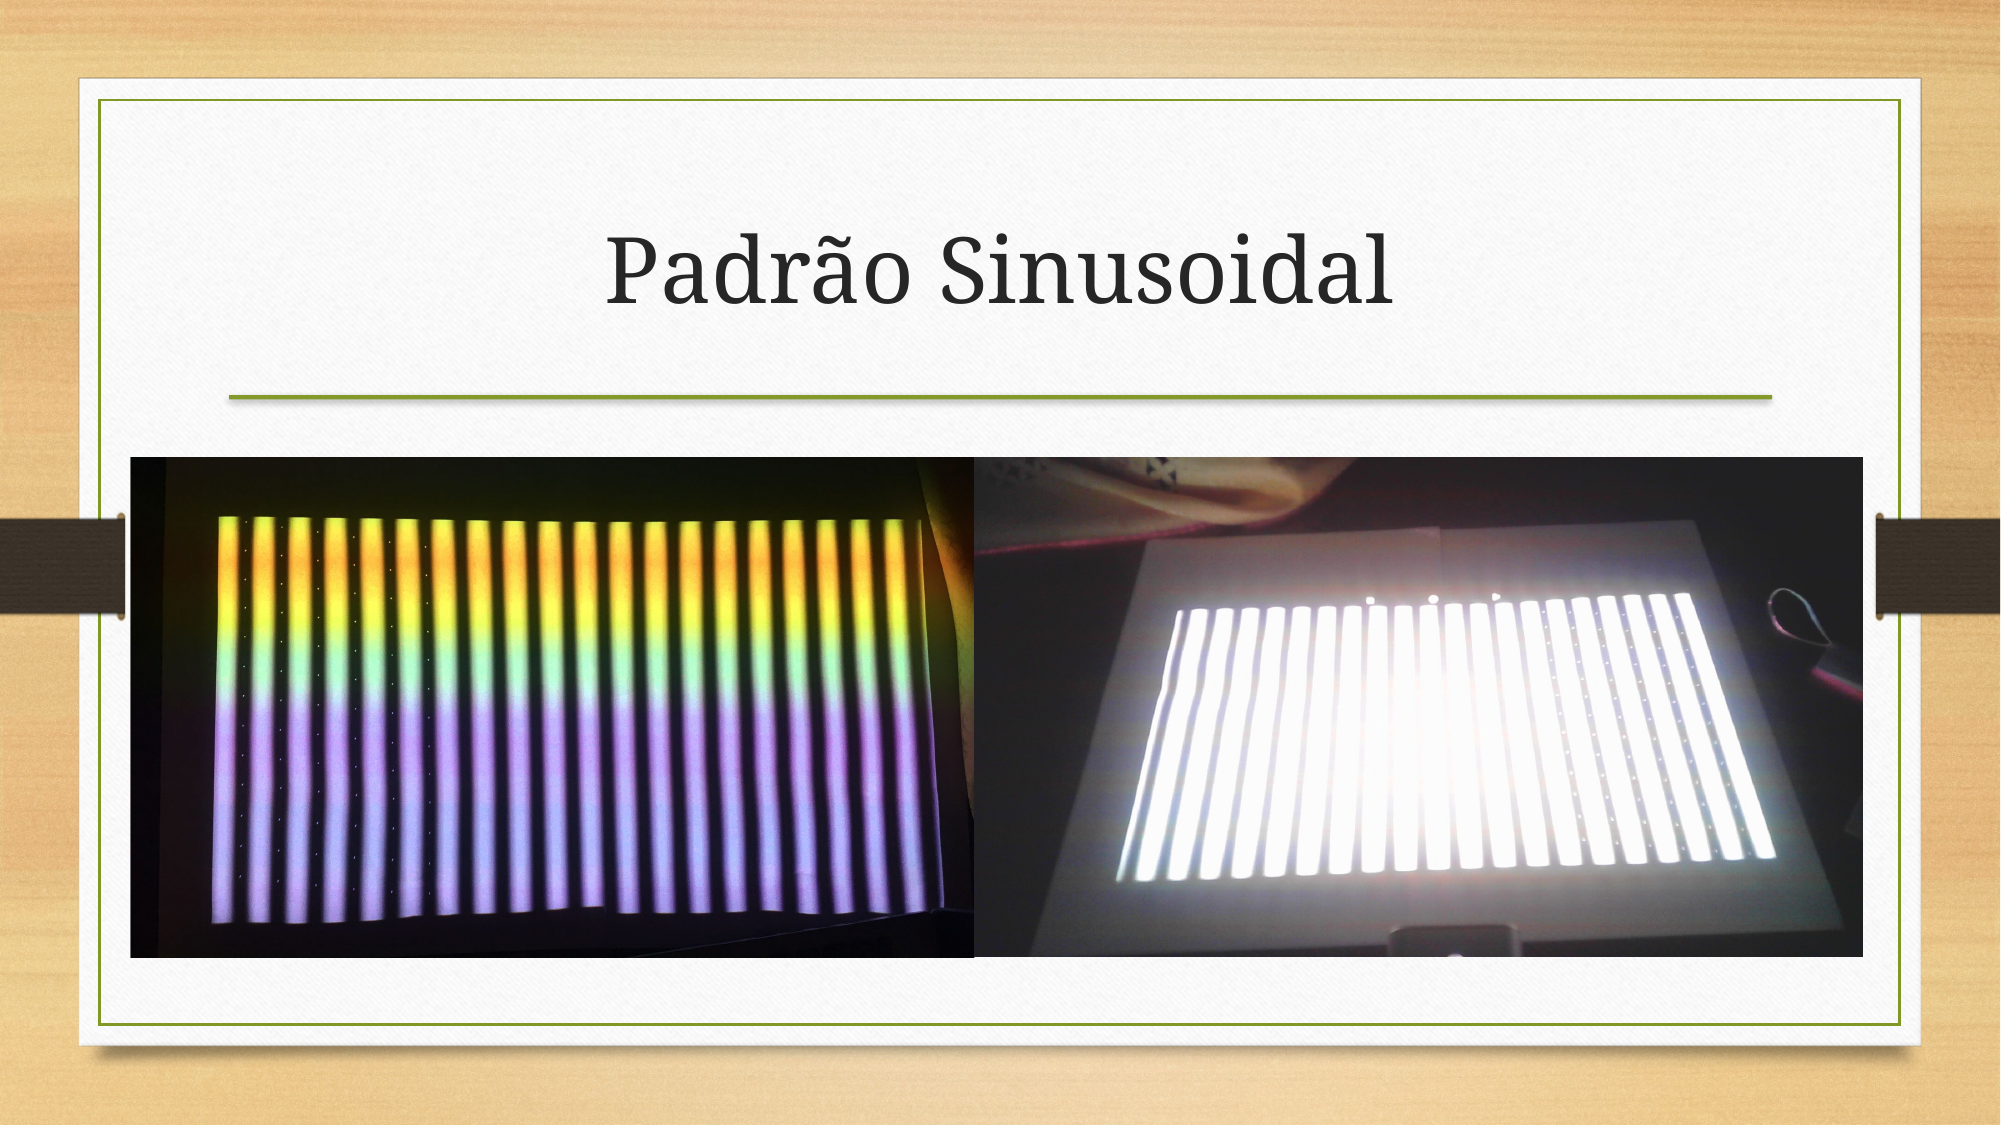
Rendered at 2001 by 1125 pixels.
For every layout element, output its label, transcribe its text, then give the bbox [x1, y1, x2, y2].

picture [0, 0, 2001, 1125]
text_box Padrão Sinusoidal [212, 161, 1788, 375]
